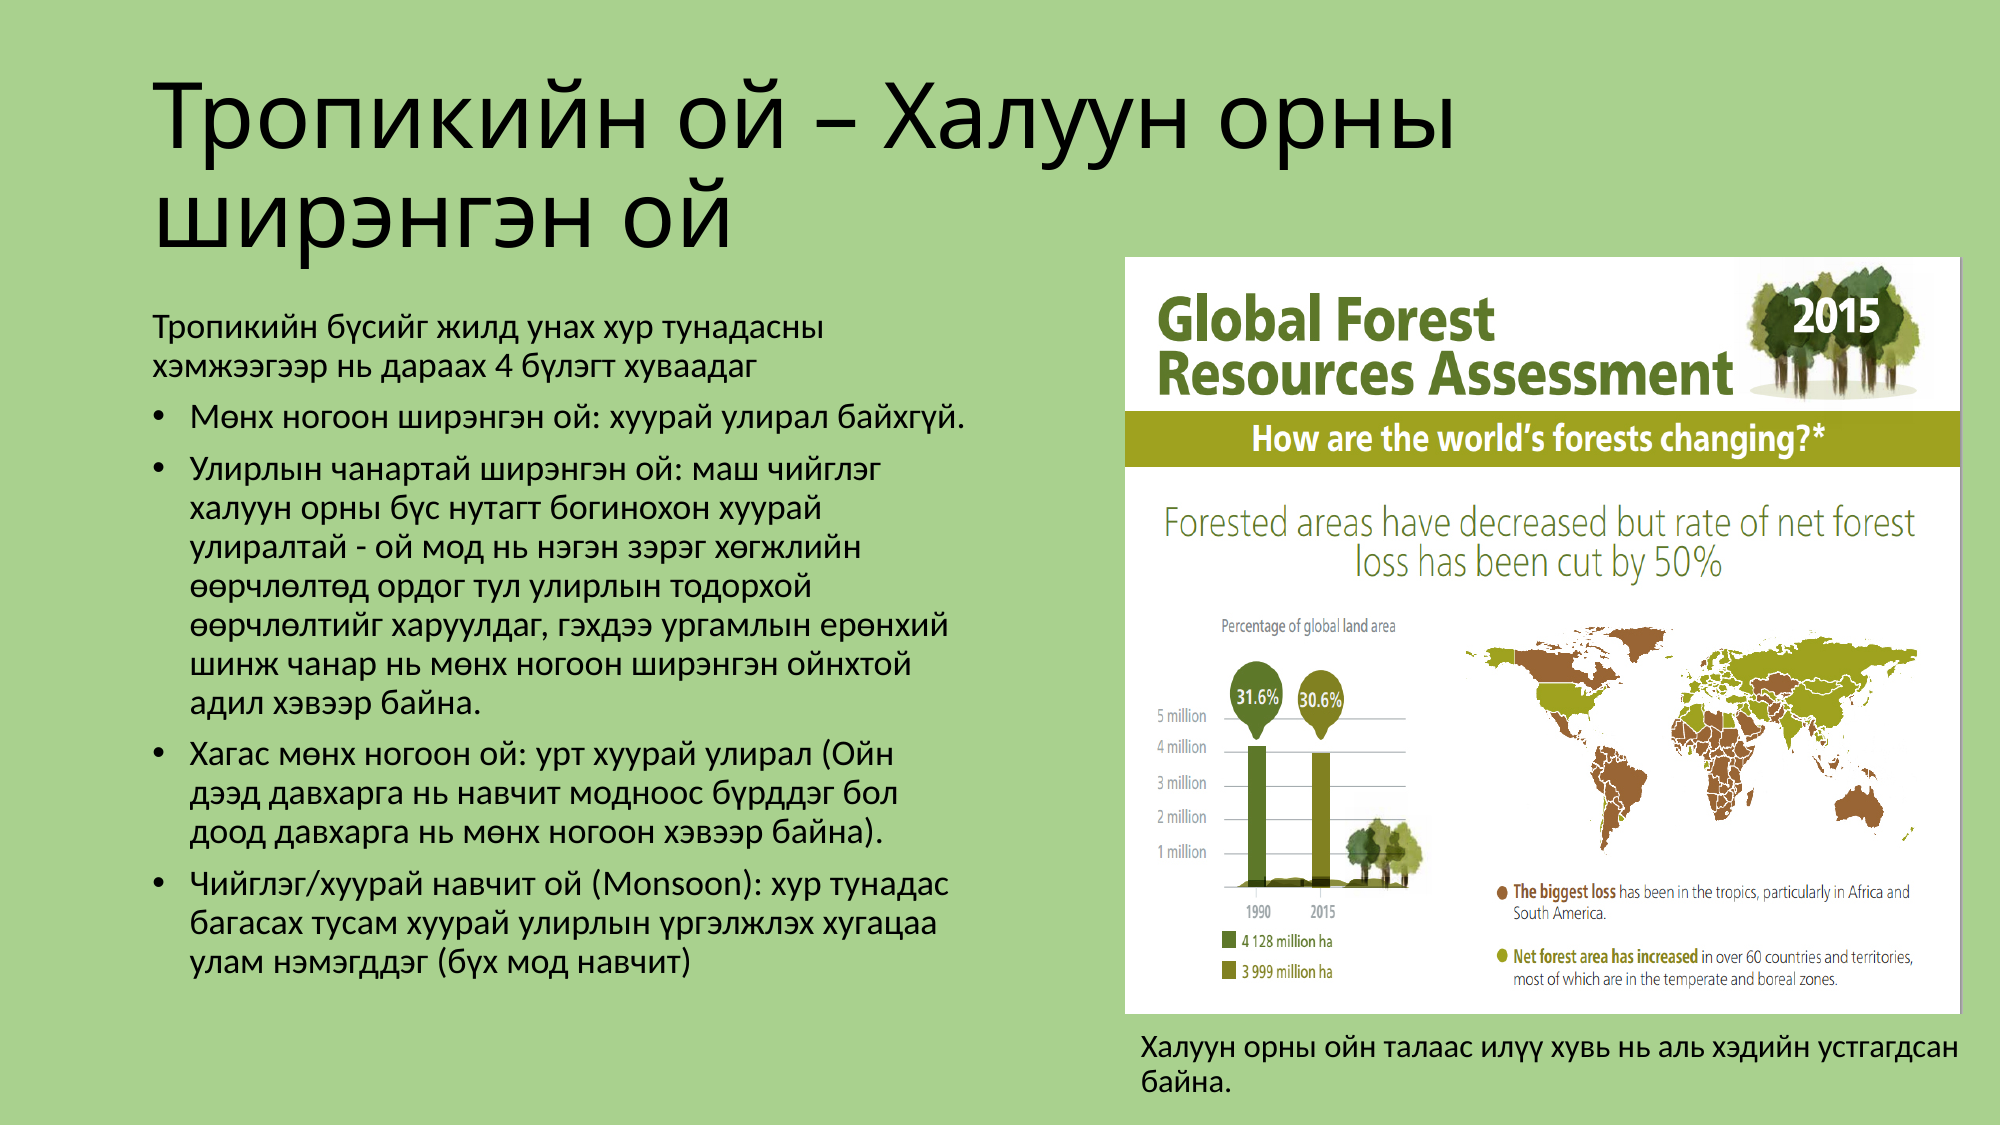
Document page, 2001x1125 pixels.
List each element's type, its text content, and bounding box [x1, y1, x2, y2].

list Тропикийн бүсийг жилд унах хур тунадасны хэмжээгээр нь дараах 4 бүлэгт хуваадаг Мөнх ногоон ширэнгэн ой: хуурай улирал байхгүй. Улирлын чанартай ширэнгэн ой: маш чийглэг халуун орны бүс нутагт богинохон хуурай улиралтай - ой мод нь нэгэн зэрэг хөгжлийн өөрчлөлтөд ордог тул улирлын тодорхой өөрчлөлтийг харуулдаг, гэхдээ ургамлын ерөнхий шинж чанар нь мөнх ногоон ширэнгэн ойнхтой адил хэвээр байна. Хагас мөнх ногоон ой: урт хуурай улирал (Ойн дээд давхарга нь навчит модноос бүрддэг бол доод давхарга нь мөнх ногоон хэвээр байна). Чийглэг/хуурай навчит ой (Monsoon): хур тунадас багасах тусам хуурай улирлын үргэлжлэх хугацаа улам нэмэгддэг (бүх мод навчит) [137, 299, 988, 1014]
title Тропикийн ой – Халуун орны ширэнгэн ой [137, 59, 1863, 278]
list Халуун орны ойн талаас илүү хувь нь аль хэдийн устгагдсан байна. [1125, 1022, 1976, 1108]
picture [1125, 257, 1963, 1014]
